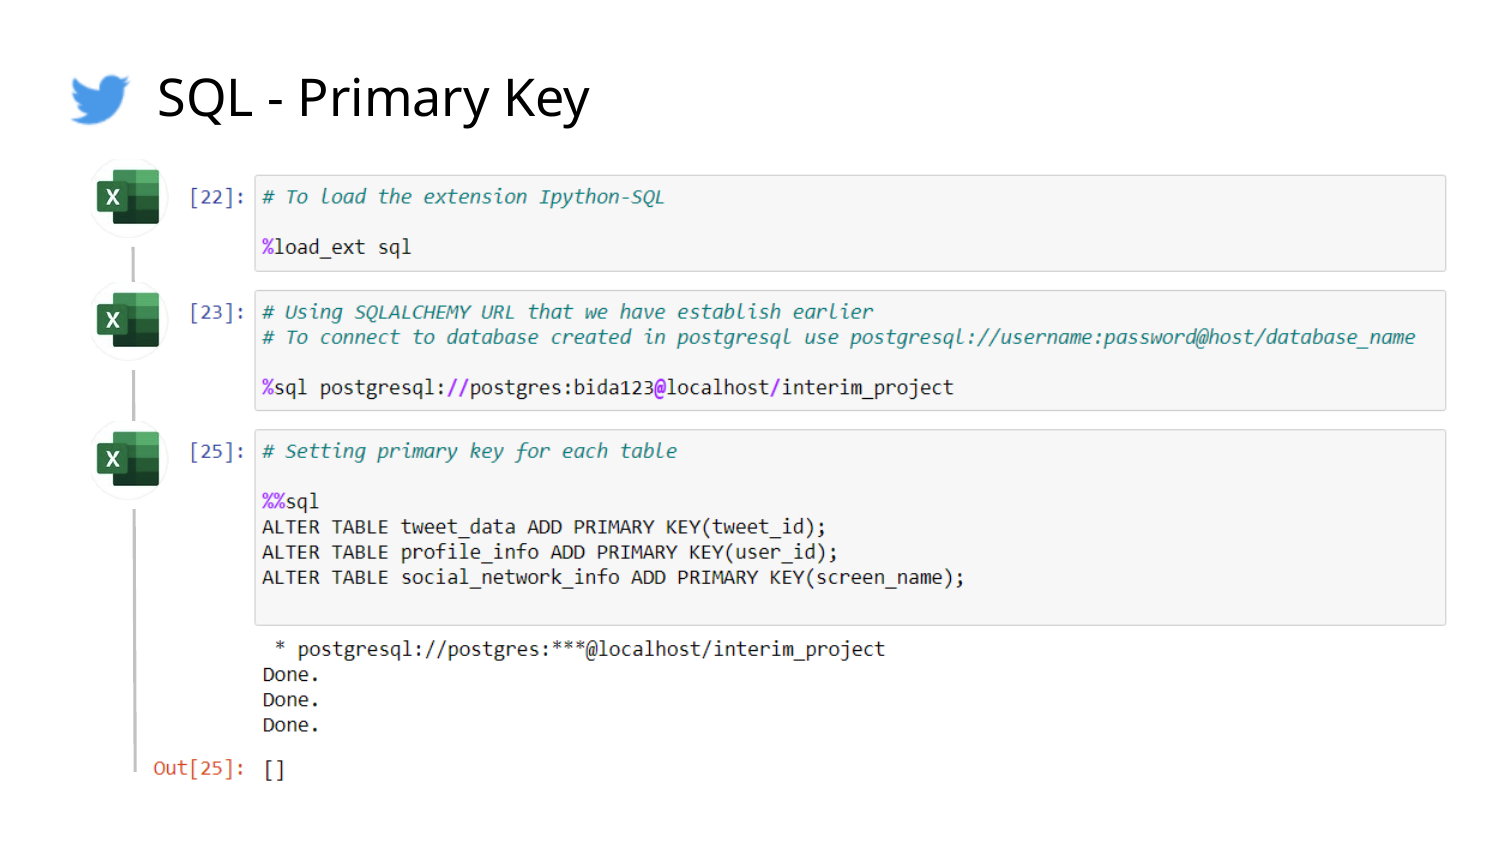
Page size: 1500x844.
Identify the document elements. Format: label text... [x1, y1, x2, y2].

title SQL - Primary Key [161, 39, 666, 142]
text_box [132, 518, 136, 773]
picture [33, 33, 1468, 794]
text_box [132, 378, 136, 420]
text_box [132, 246, 136, 281]
